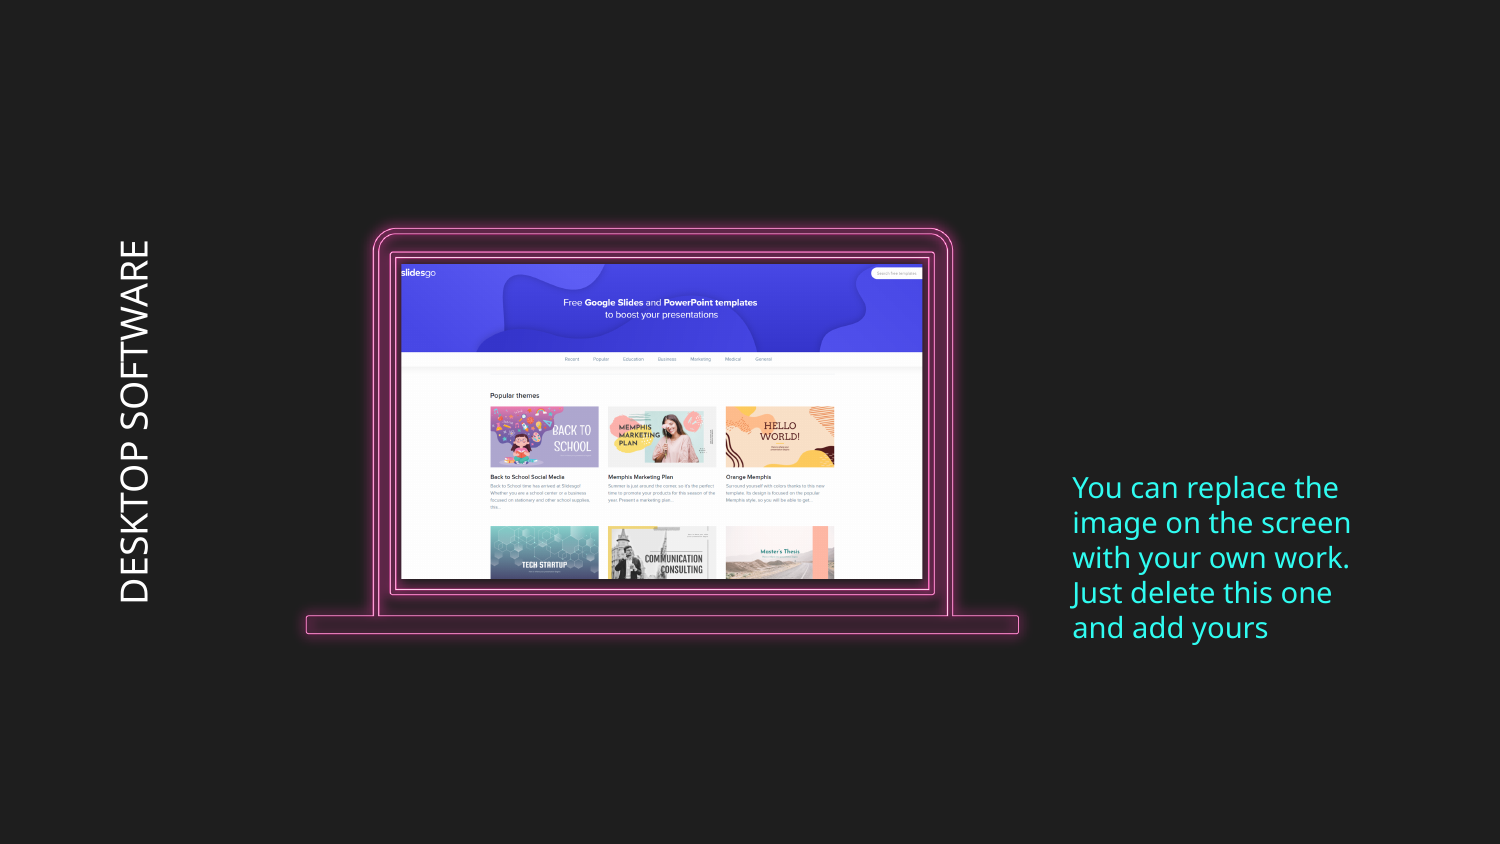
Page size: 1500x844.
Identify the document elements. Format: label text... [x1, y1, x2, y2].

picture [284, 207, 1039, 663]
subtitle You can replace the image on the screen with your own work. Just delete this one and add yours [1057, 477, 1406, 659]
title DESKTOP SOFTWARE [79, 122, 186, 723]
